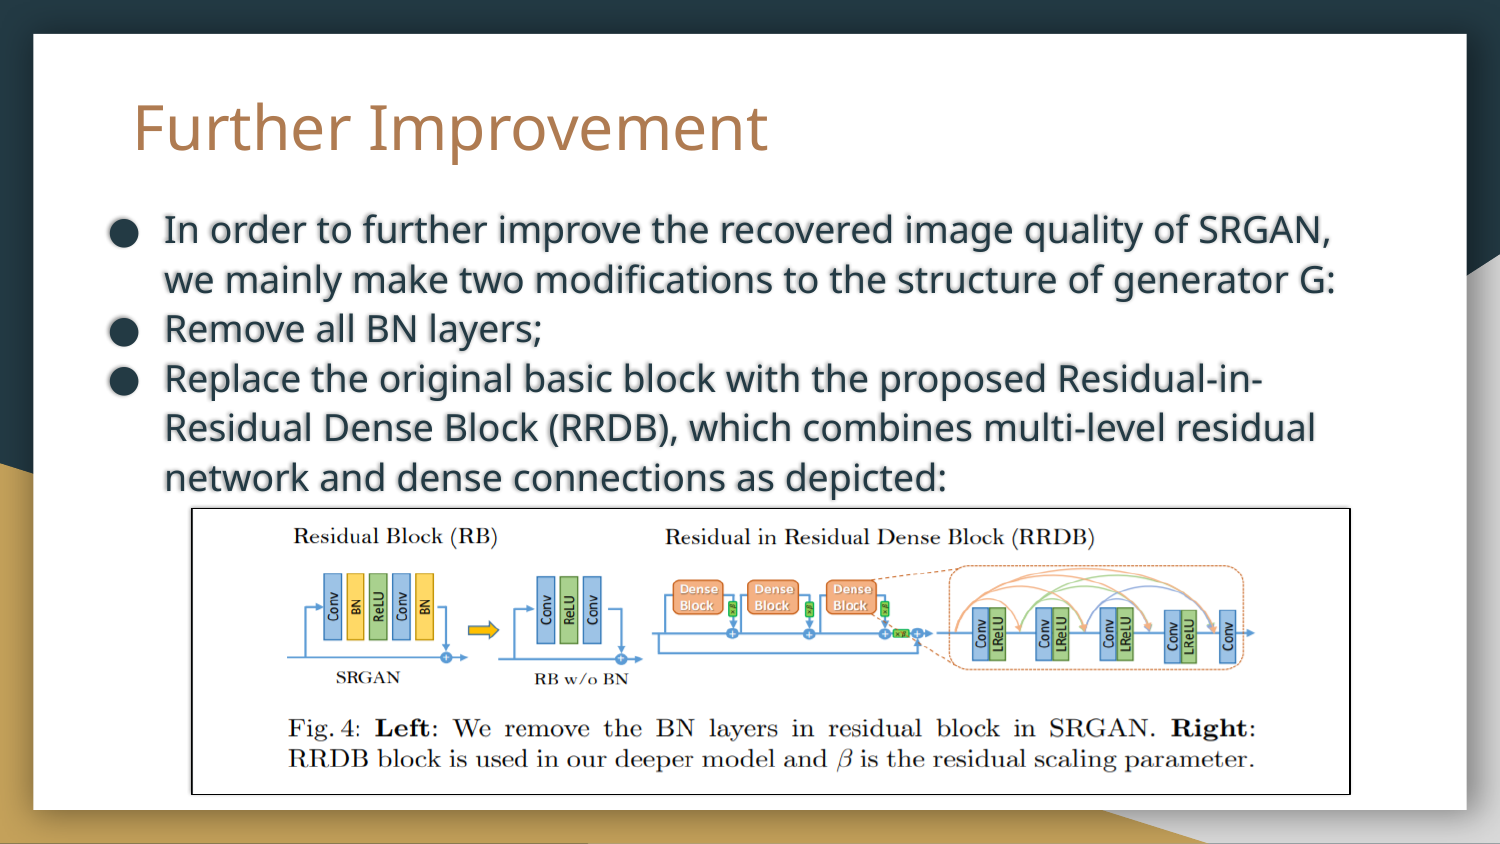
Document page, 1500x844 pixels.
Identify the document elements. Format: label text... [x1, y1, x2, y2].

text_box In order to further improve the recovered image quality of SRGAN, we mainly make two modifications to the structure of generator G: Remove all BN layers; Replace the original basic block with the proposed Residual-in-Residual Dense Block (RRDB), which combines multi-level residual network and dense connections as depicted: [74, 194, 1393, 650]
title Further Improvement [117, 72, 1350, 188]
picture [191, 509, 1350, 794]
